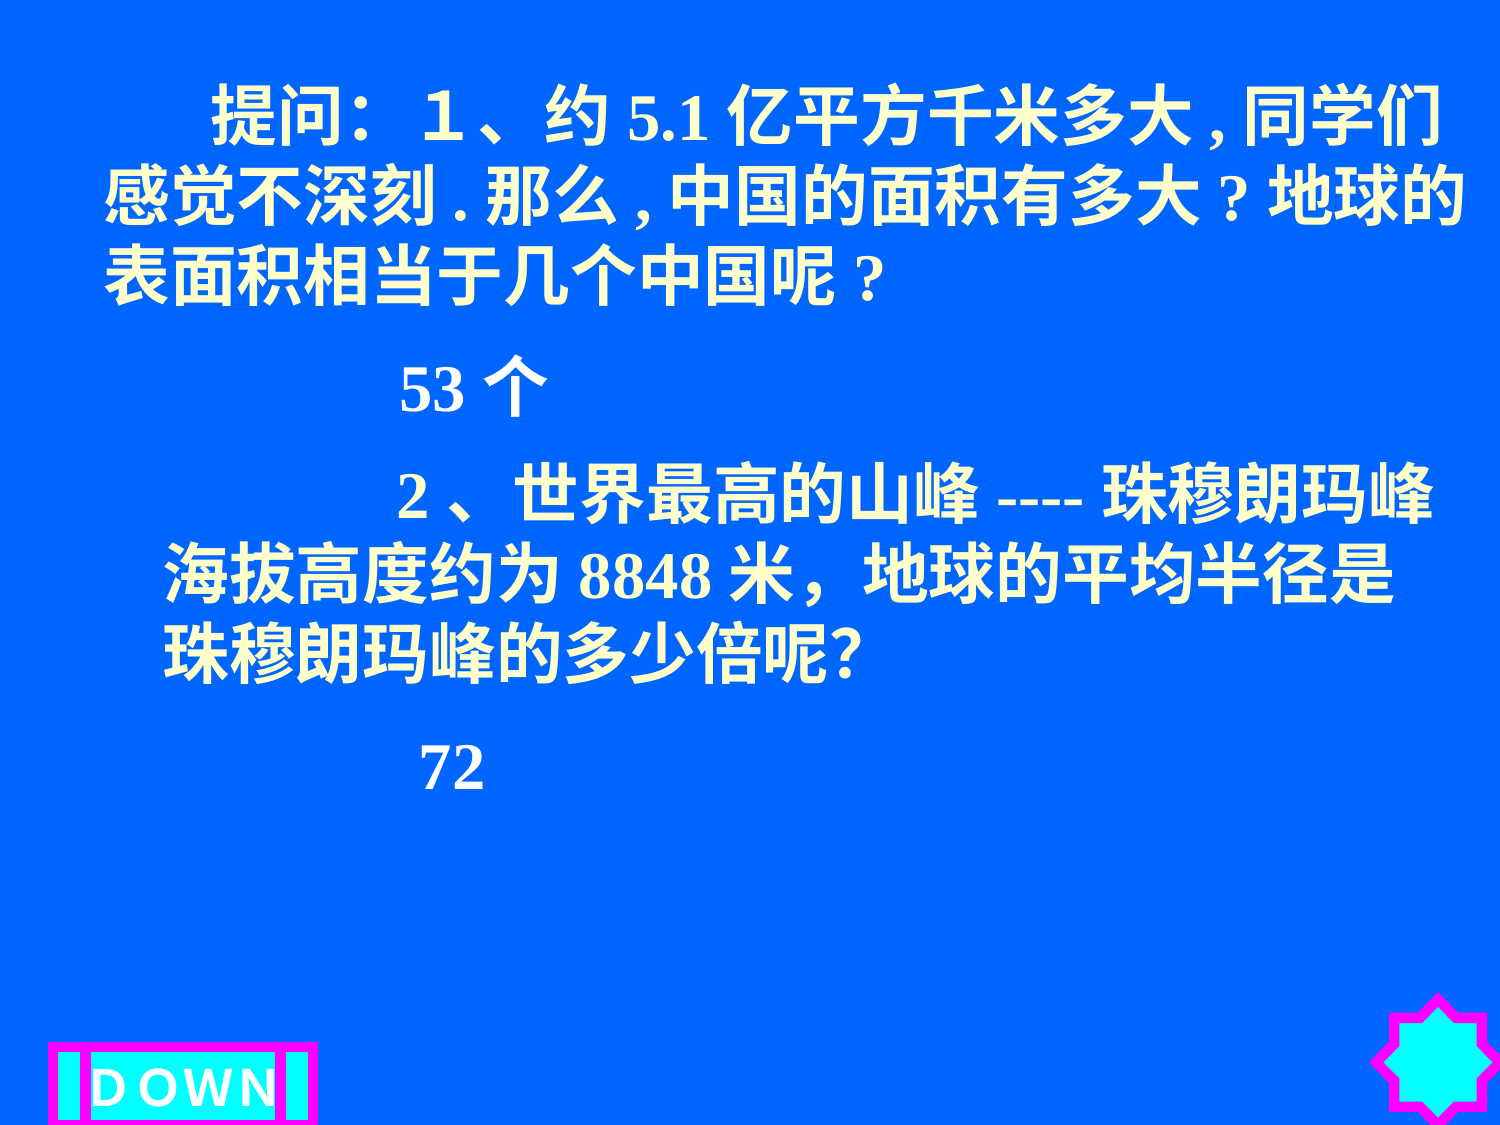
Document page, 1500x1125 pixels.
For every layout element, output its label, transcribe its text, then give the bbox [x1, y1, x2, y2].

text_box ＤＯＷＮ [53, 1046, 314, 1125]
text_box 提问：１、约5.1亿平方千米多大,同学们感觉不深刻.那么,中国的面积有多大?地球的表面积相当于几个中国呢? [88, 66, 1500, 401]
text_box [1376, 999, 1500, 1125]
text_box 72 [404, 715, 501, 810]
text_box 2、世界最高的山峰----珠穆朗玛峰 海拔高度约为8848米，地球的平均半径是 珠穆朗玛峰的多少倍呢？ [147, 444, 1500, 699]
text_box 53个 [384, 336, 564, 432]
